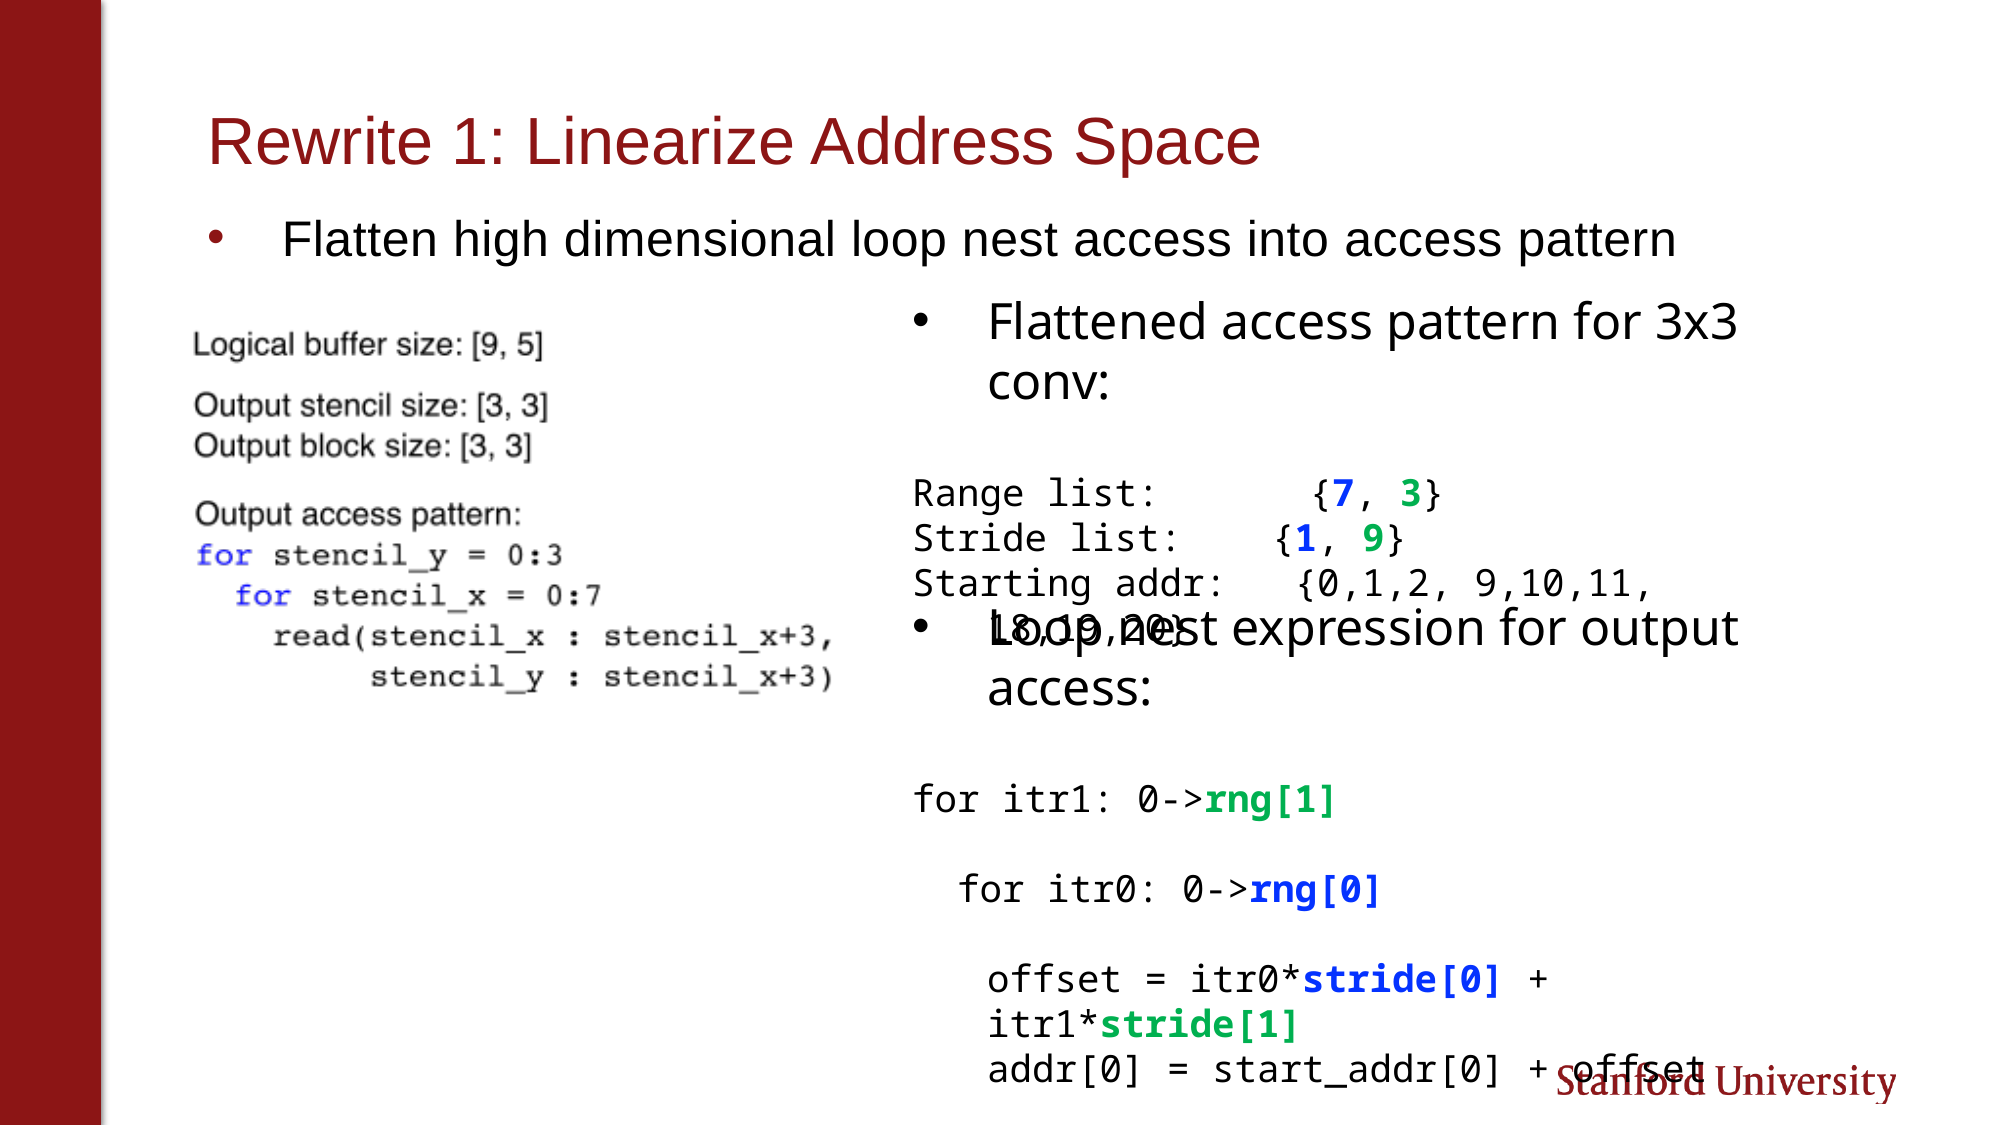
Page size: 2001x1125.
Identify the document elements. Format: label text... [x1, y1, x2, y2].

list Flatten high dimensional loop nest access into access pattern [207, 198, 1892, 321]
text_box Flattened access pattern for 3x3 conv: Range list: {7, 3} Stride list: {1, 9}​ Starting addr: {0,1,2, 9,10,11, 18,19,20} [897, 281, 1847, 657]
picture [167, 320, 854, 767]
text_box Loop nest expression for output access​: for itr1: 0->rng[1] for itr0: 0->rng[0]​ offset = itr0*stride[0] + itr1*stride[1] addr[0] = start_addr[0] + offset addr[1] = start_addr[1] + offset ... addr[8] = start_addr[8] + offset [897, 587, 1898, 1125]
title Rewrite 1: Linearize Address Space [207, 78, 1894, 186]
